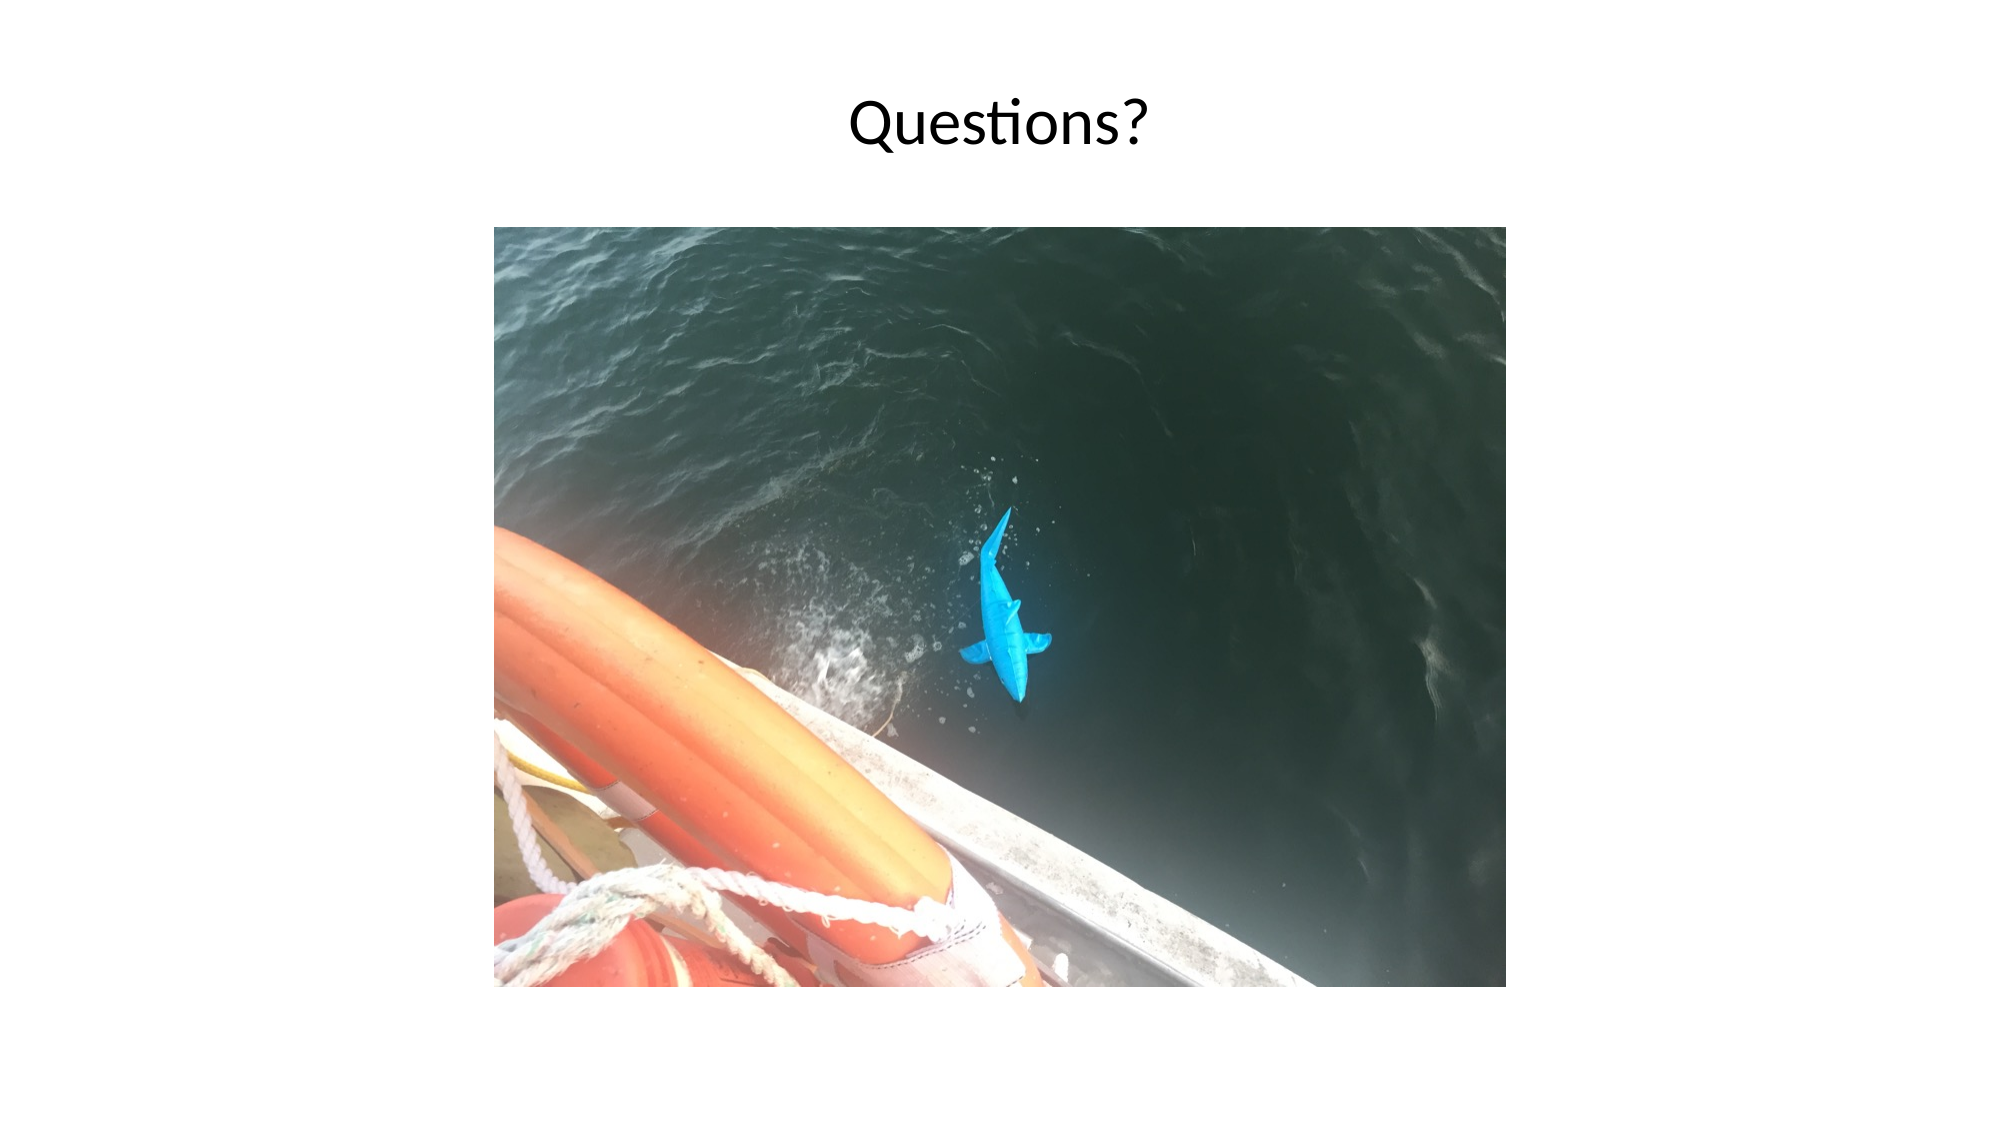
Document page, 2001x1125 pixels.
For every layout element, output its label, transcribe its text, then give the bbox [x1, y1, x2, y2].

text_box Questions? [833, 70, 1167, 165]
picture [494, 227, 1506, 987]
